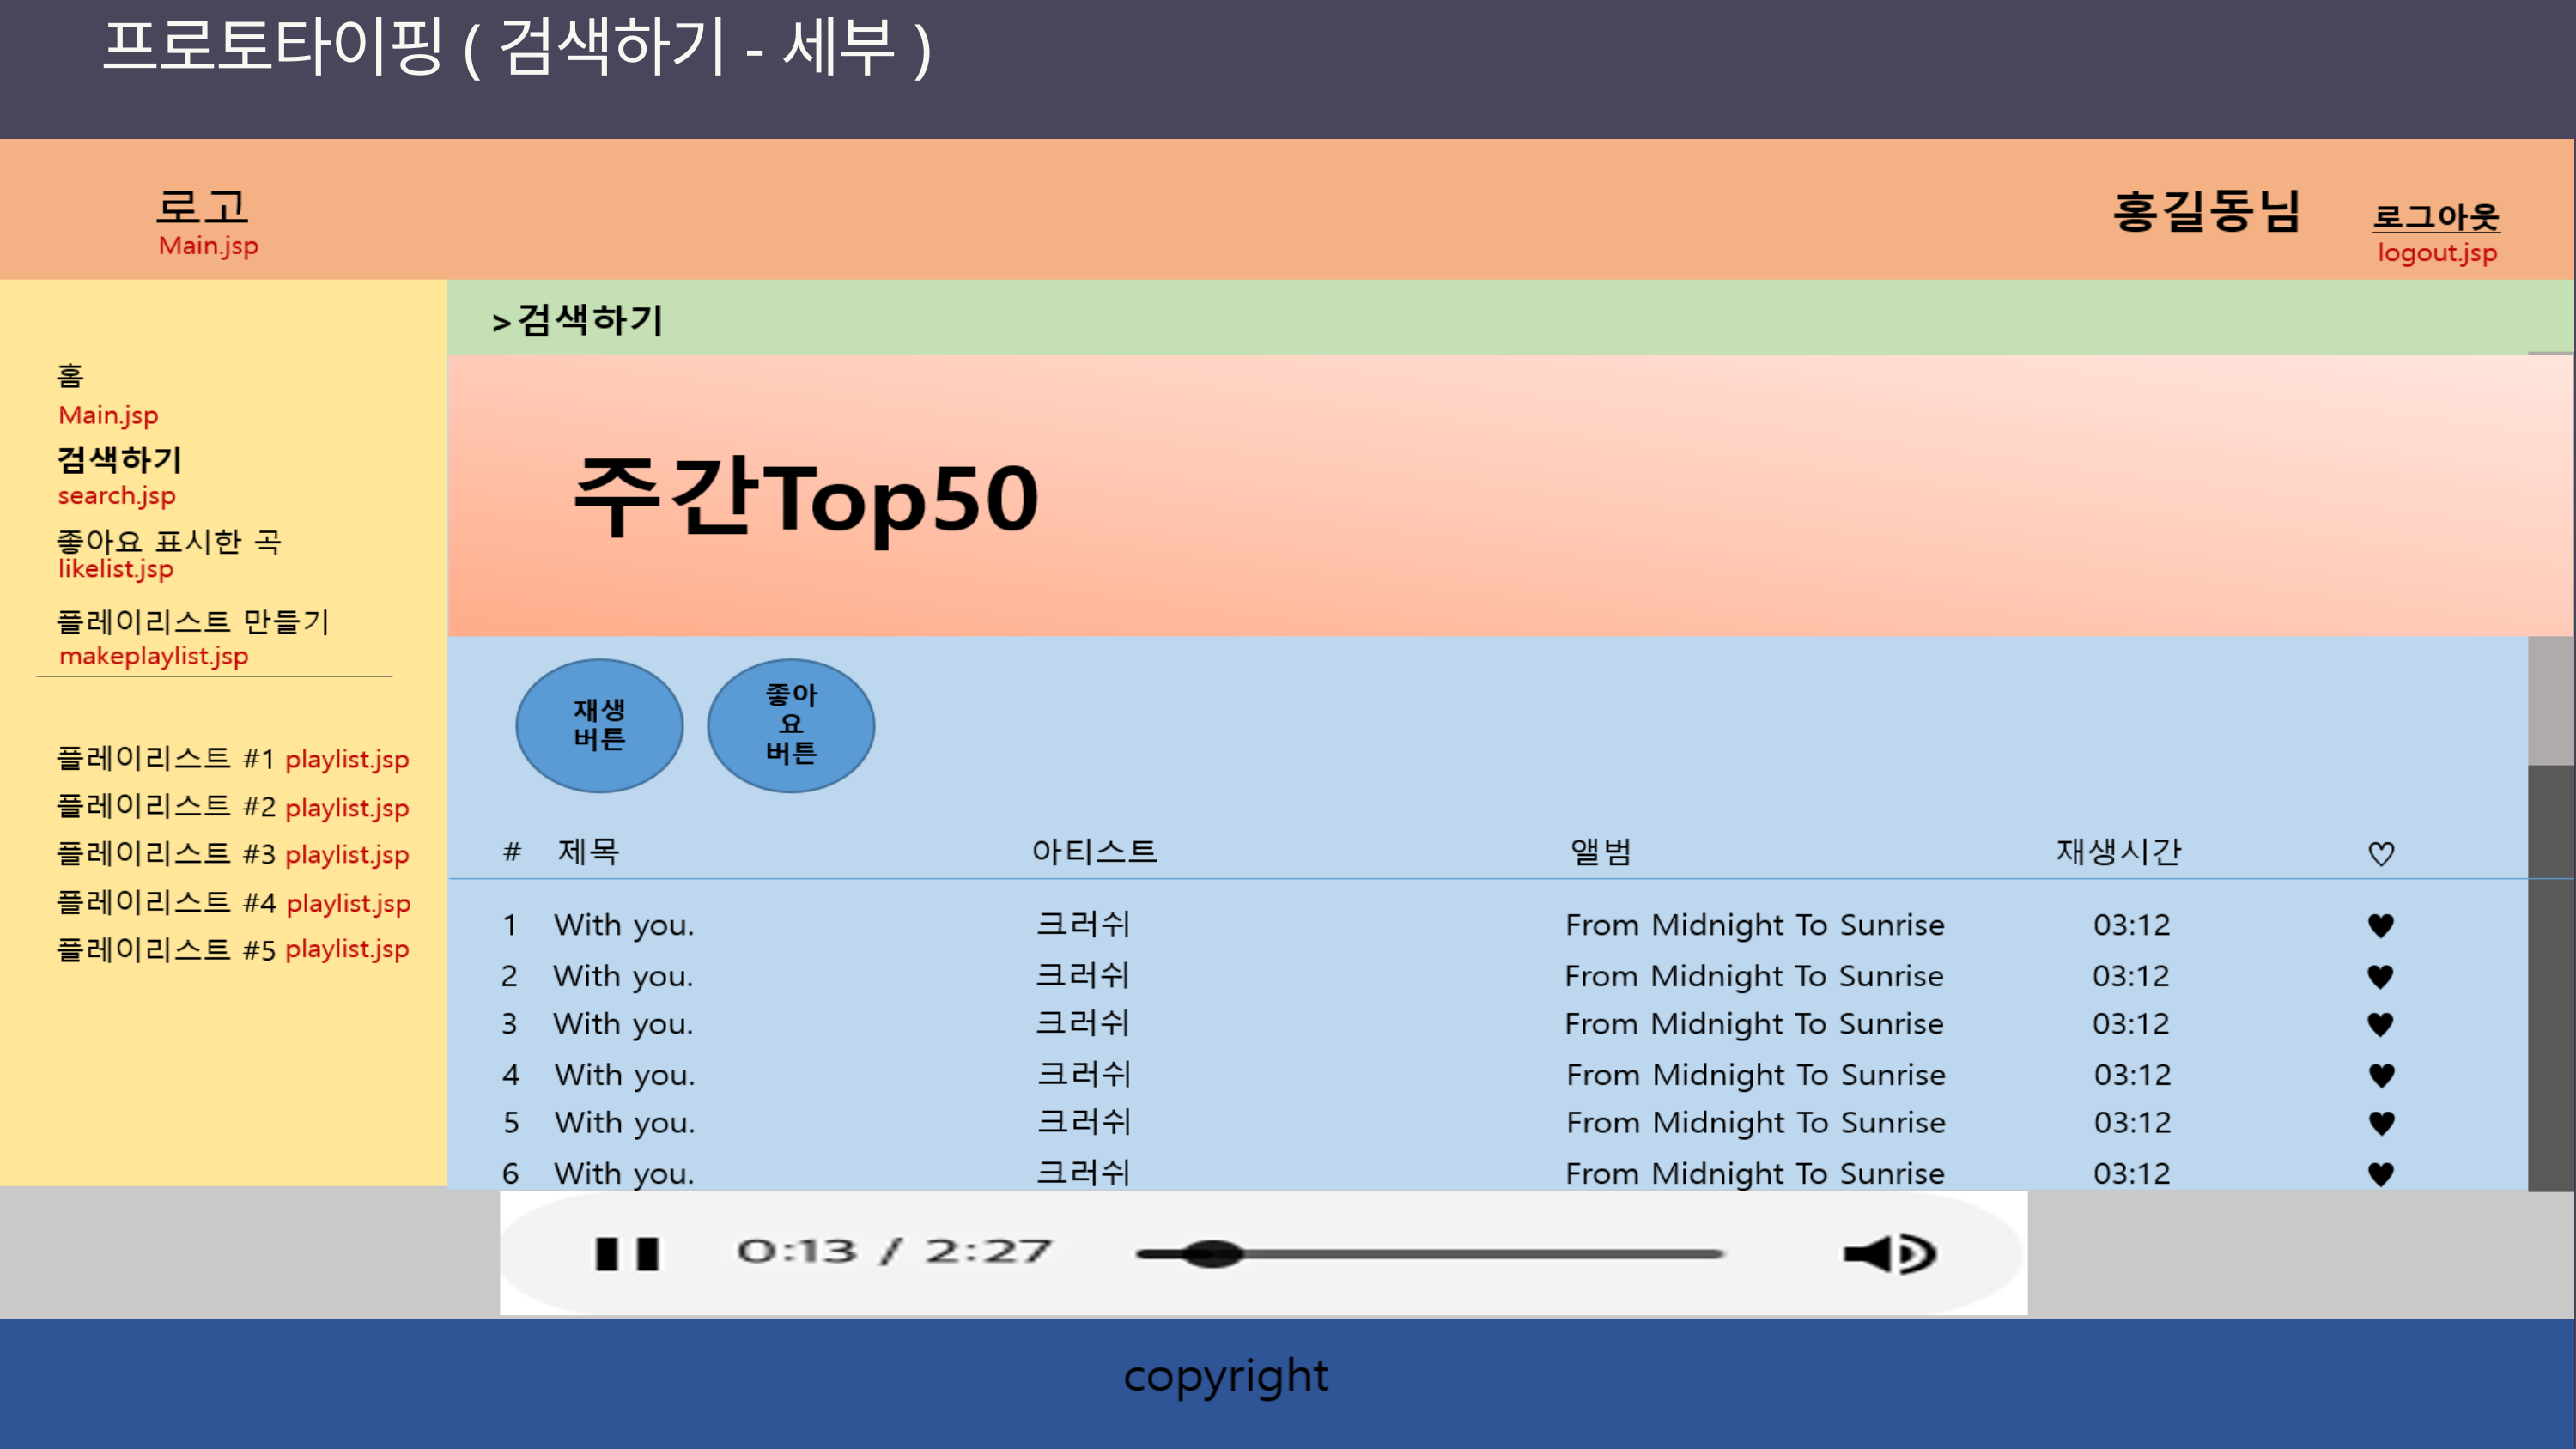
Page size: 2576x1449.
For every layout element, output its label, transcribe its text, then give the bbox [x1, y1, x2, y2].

picture [0, 139, 2576, 1449]
text_box 프로토타이핑(검색하기-세부) [88, 0, 1303, 136]
